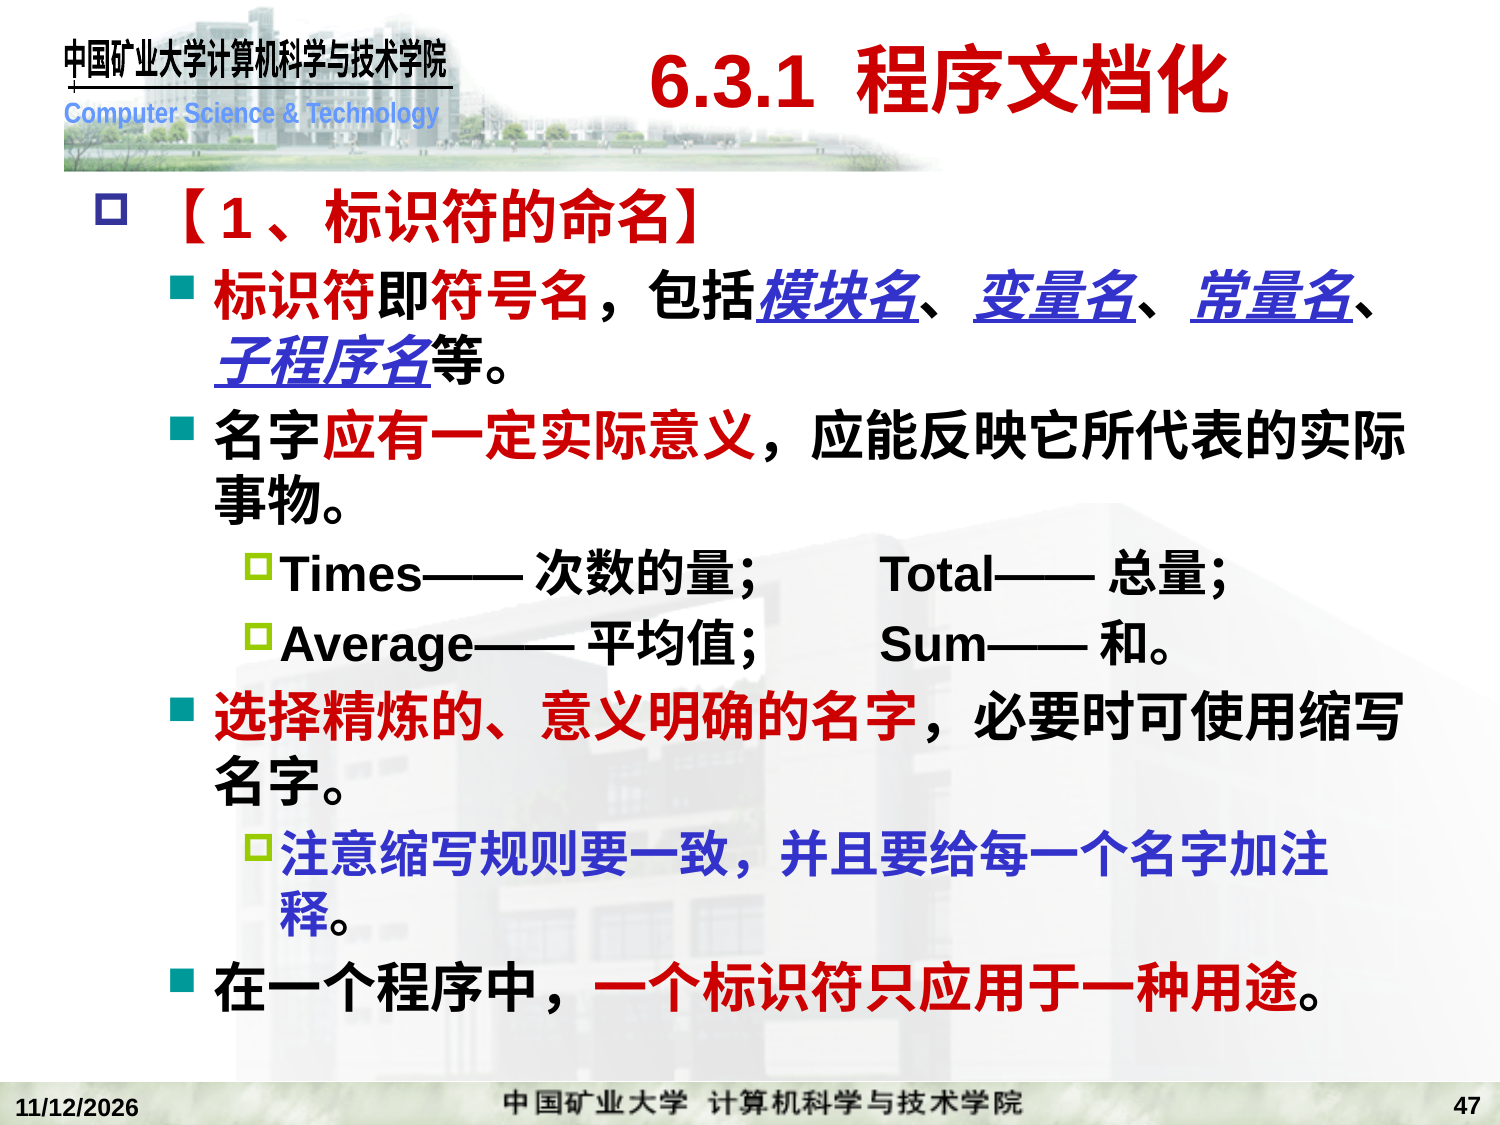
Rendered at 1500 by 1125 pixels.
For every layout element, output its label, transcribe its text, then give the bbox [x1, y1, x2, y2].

list 【1、标识符的命名】 标识符即符号名，包括模块名、变量名、常量名、子程序名等。 名字应有一定实际意义，应能反映它所代表的实际事物。 Times——次数的量； Total——总量； Average——平均值； Sum——和。 选择精炼的、意义明确的名字，必要时可使用缩写名字。 注意缩写规则要一致，并且要给每一个名字加注释。 在一个程序中，一个标识符只应用于一种用途。 [76, 172, 1428, 1006]
picture [64, 0, 954, 175]
picture [68, 51, 73, 59]
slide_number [0, 1083, 313, 1125]
title 6.3.1 程序文档化 [478, 14, 1402, 141]
slide_number 47 [1364, 1082, 1500, 1125]
picture [0, 1082, 1364, 1125]
